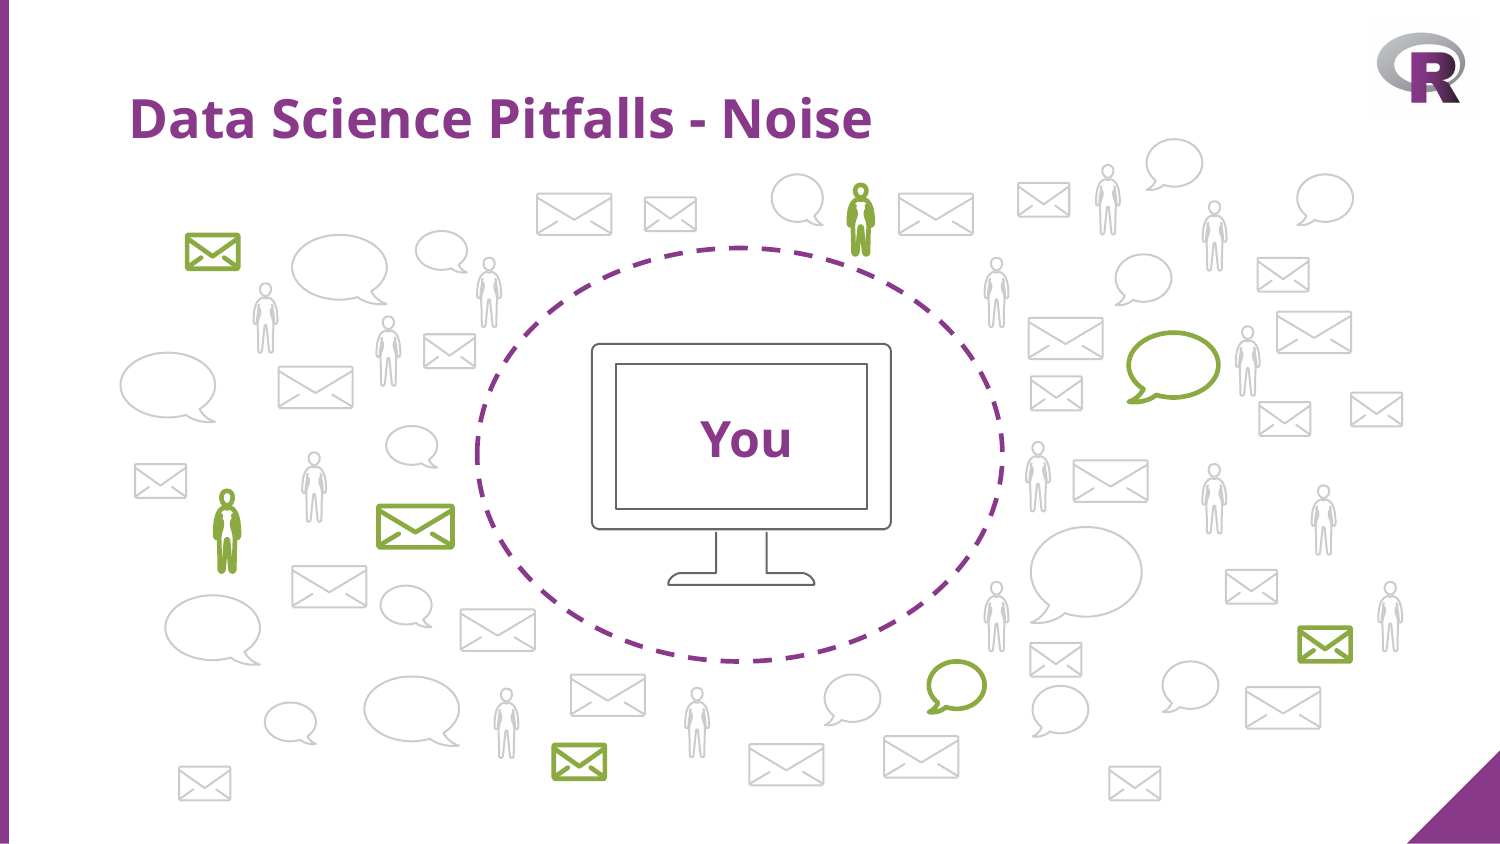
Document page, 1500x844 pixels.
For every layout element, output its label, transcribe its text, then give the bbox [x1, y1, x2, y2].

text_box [253, 283, 278, 353]
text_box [1028, 317, 1103, 360]
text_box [423, 333, 476, 369]
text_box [883, 735, 959, 778]
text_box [1259, 401, 1311, 437]
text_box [1257, 257, 1309, 292]
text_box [1245, 686, 1321, 729]
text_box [644, 197, 697, 232]
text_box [1276, 311, 1352, 354]
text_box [749, 743, 824, 786]
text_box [984, 581, 1009, 652]
title Data Science Pitfalls - Noise [113, 69, 1036, 210]
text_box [476, 257, 502, 328]
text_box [570, 674, 646, 717]
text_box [134, 463, 187, 499]
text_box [591, 343, 892, 586]
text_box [984, 257, 1009, 328]
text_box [291, 565, 367, 608]
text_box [898, 193, 974, 236]
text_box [186, 234, 239, 269]
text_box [553, 744, 606, 779]
picture [1367, 14, 1475, 122]
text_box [848, 184, 873, 255]
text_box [460, 609, 536, 651]
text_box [1378, 581, 1403, 652]
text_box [1017, 182, 1070, 217]
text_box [301, 452, 327, 522]
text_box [1299, 627, 1351, 662]
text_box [1025, 441, 1051, 512]
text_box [1311, 485, 1336, 555]
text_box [1235, 326, 1260, 396]
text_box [376, 316, 401, 386]
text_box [1073, 460, 1148, 502]
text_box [214, 490, 240, 572]
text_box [1095, 164, 1121, 235]
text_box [1202, 463, 1227, 534]
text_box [1030, 642, 1082, 677]
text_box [1350, 392, 1403, 427]
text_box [536, 193, 612, 236]
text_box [1225, 569, 1278, 604]
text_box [684, 687, 710, 758]
text_box [477, 248, 1003, 662]
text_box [278, 366, 353, 409]
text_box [1030, 376, 1083, 411]
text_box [1202, 201, 1227, 271]
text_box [378, 505, 453, 548]
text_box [178, 766, 231, 801]
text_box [1109, 766, 1161, 801]
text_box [494, 688, 519, 759]
